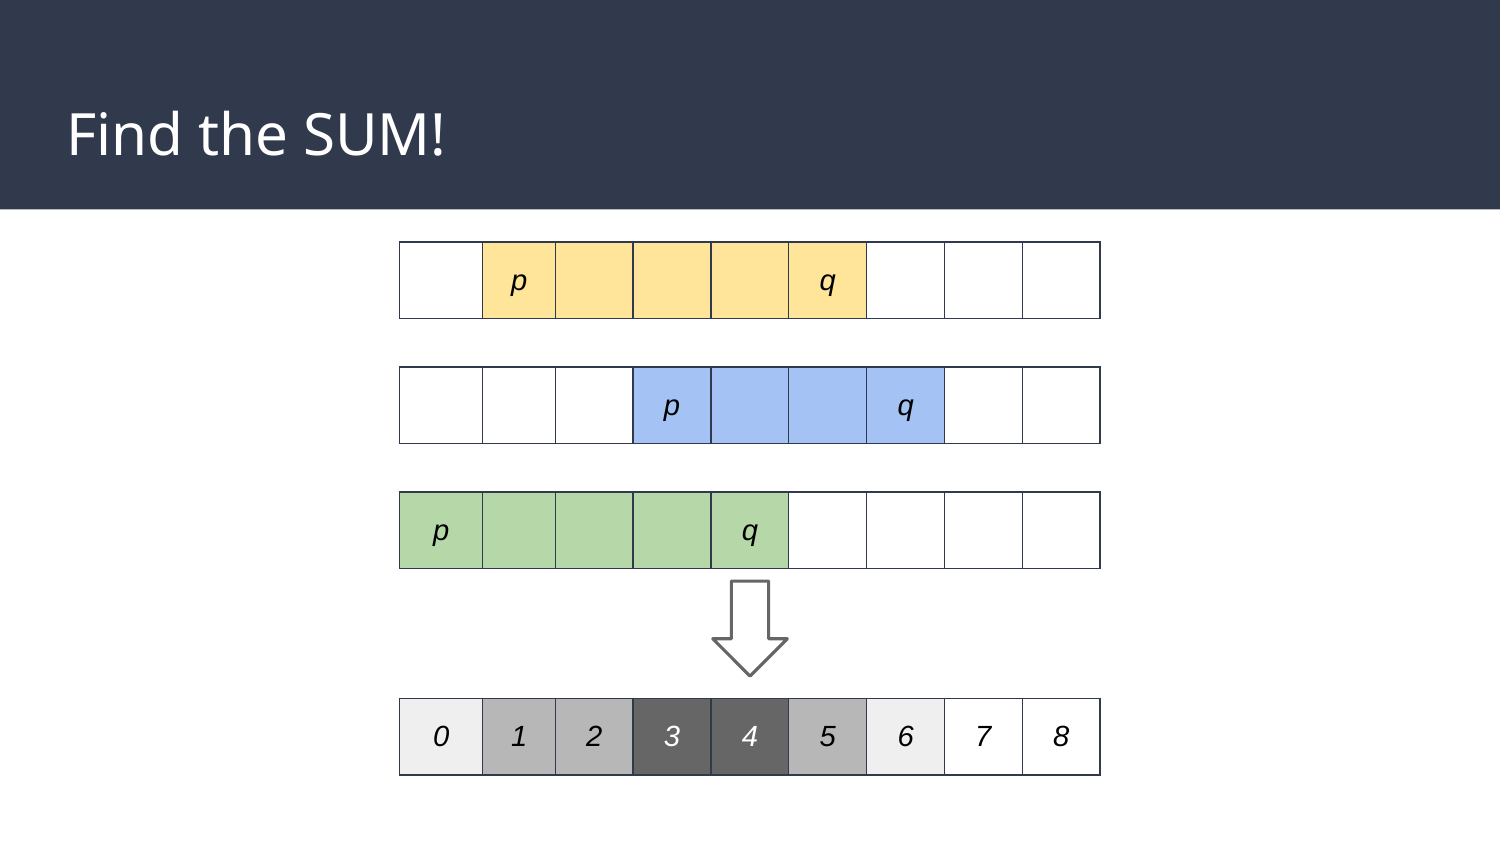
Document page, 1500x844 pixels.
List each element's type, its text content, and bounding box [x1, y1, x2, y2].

table_header 0 [400, 699, 482, 774]
table_header p [634, 368, 710, 443]
table_header [556, 368, 632, 443]
table_header [945, 243, 1022, 318]
table_header q [867, 368, 944, 443]
table_header [556, 243, 632, 318]
table_header [712, 368, 788, 443]
table_header 2 [556, 699, 632, 774]
table_header [634, 493, 710, 568]
table_header [789, 368, 866, 443]
table_header q [789, 243, 866, 318]
table_header [945, 493, 1022, 568]
table_header 8 [1023, 699, 1099, 774]
table_header 7 [945, 699, 1022, 774]
table_header [789, 493, 866, 568]
table_header [945, 368, 1022, 443]
table_header 1 [483, 699, 555, 774]
table_header [1023, 368, 1099, 443]
table_header p [483, 243, 555, 318]
title Find the SUM! [51, 82, 1449, 185]
table_header [400, 368, 482, 443]
table_header 6 [867, 699, 944, 774]
table_header [867, 243, 944, 318]
table_header p [400, 493, 482, 568]
table_header [483, 368, 555, 443]
table_header q [712, 493, 788, 568]
table_header [1023, 493, 1099, 568]
table_header [634, 243, 710, 318]
table_header 4 [712, 699, 788, 774]
table_header [1023, 243, 1099, 318]
table_header [712, 243, 788, 318]
table_header [867, 493, 944, 568]
text_box [712, 581, 788, 677]
table_header 5 [789, 699, 866, 774]
table_header [556, 493, 632, 568]
table_header [400, 243, 482, 318]
table_header [483, 493, 555, 568]
table_header 3 [634, 699, 710, 774]
